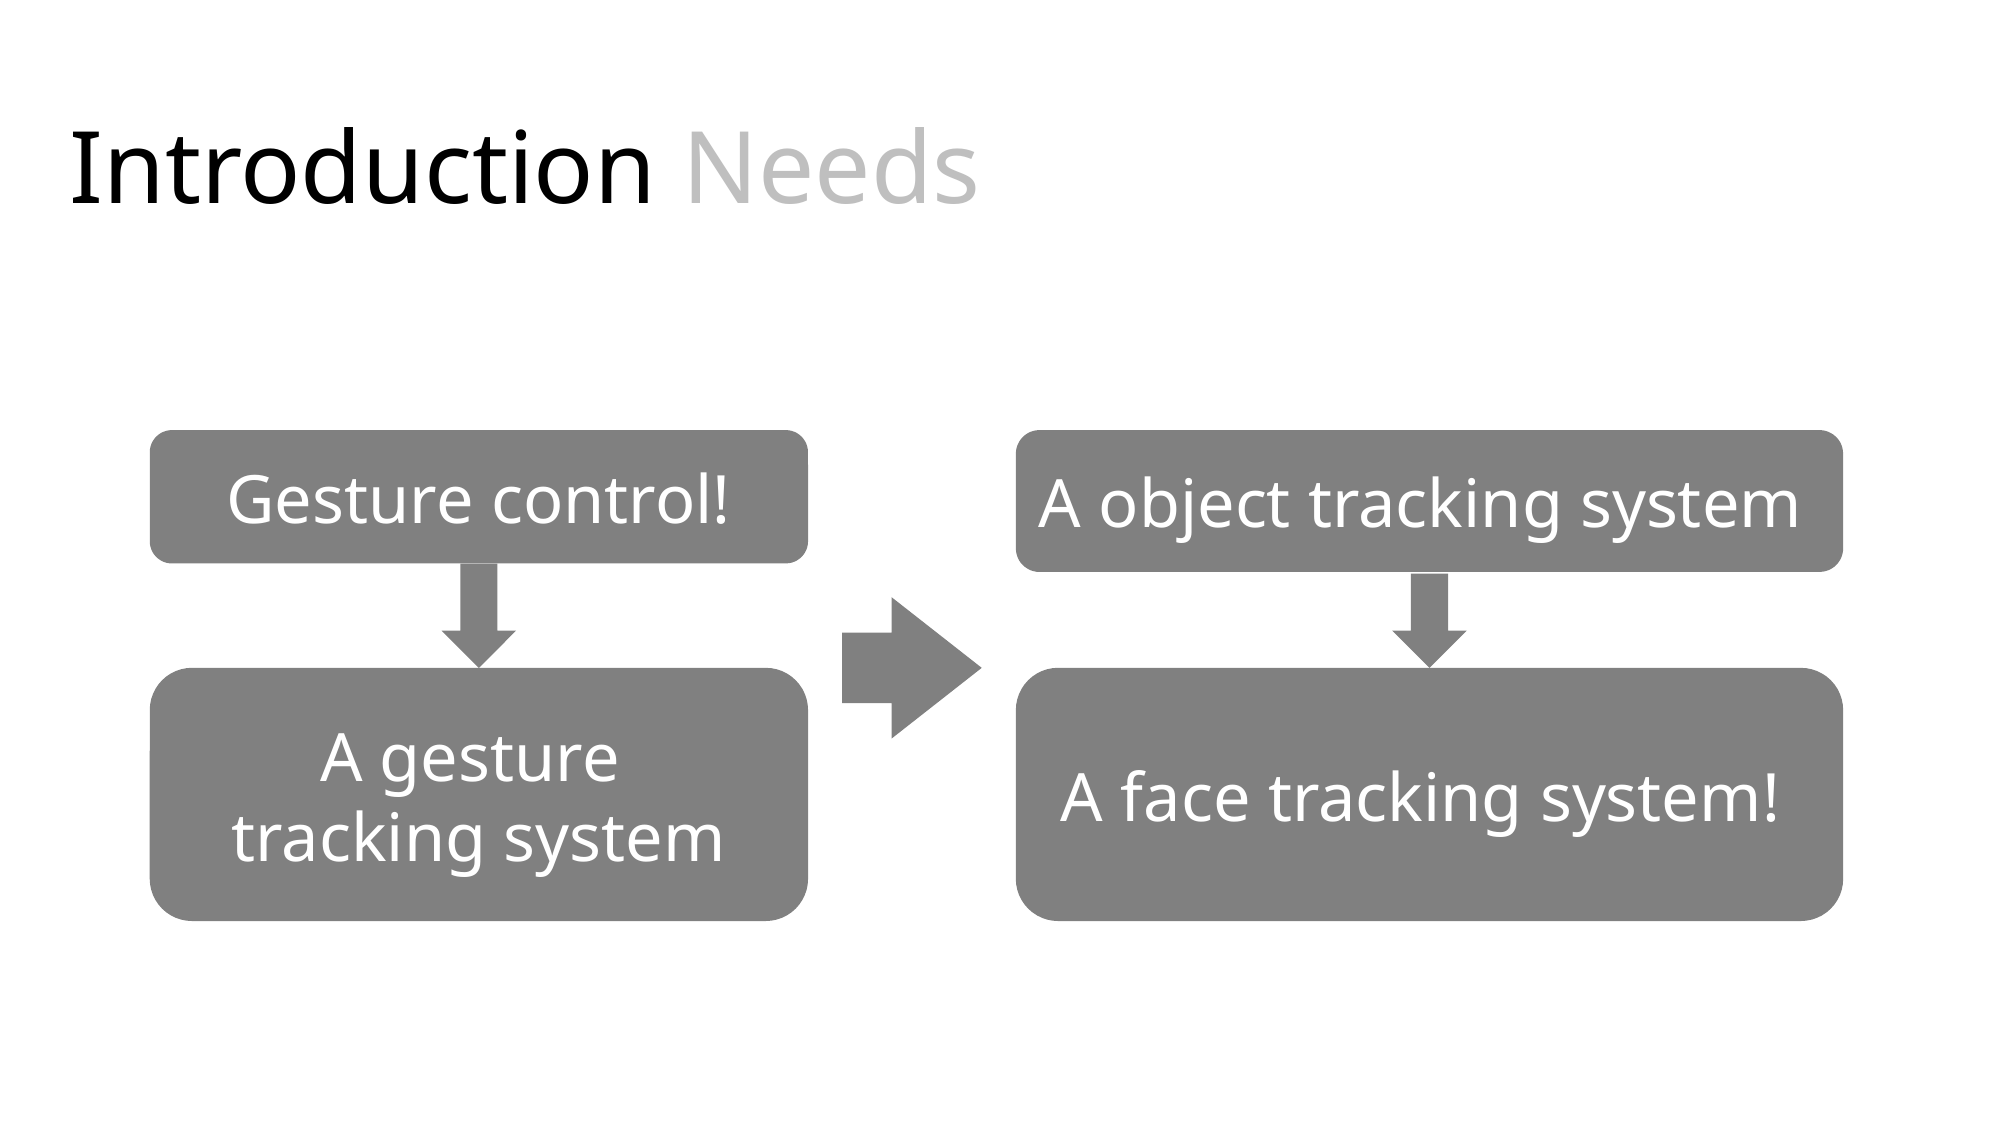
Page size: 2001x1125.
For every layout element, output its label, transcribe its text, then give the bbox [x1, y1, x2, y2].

text_box [841, 595, 984, 741]
text_box A object tracking system [1015, 429, 1844, 573]
text_box [439, 562, 519, 670]
text_box Introduction Needs [49, 94, 1001, 234]
text_box [1389, 572, 1470, 670]
text_box A gesture tracking system [149, 667, 809, 922]
text_box A face tracking system! [1015, 667, 1844, 922]
text_box Gesture control! [149, 429, 809, 564]
